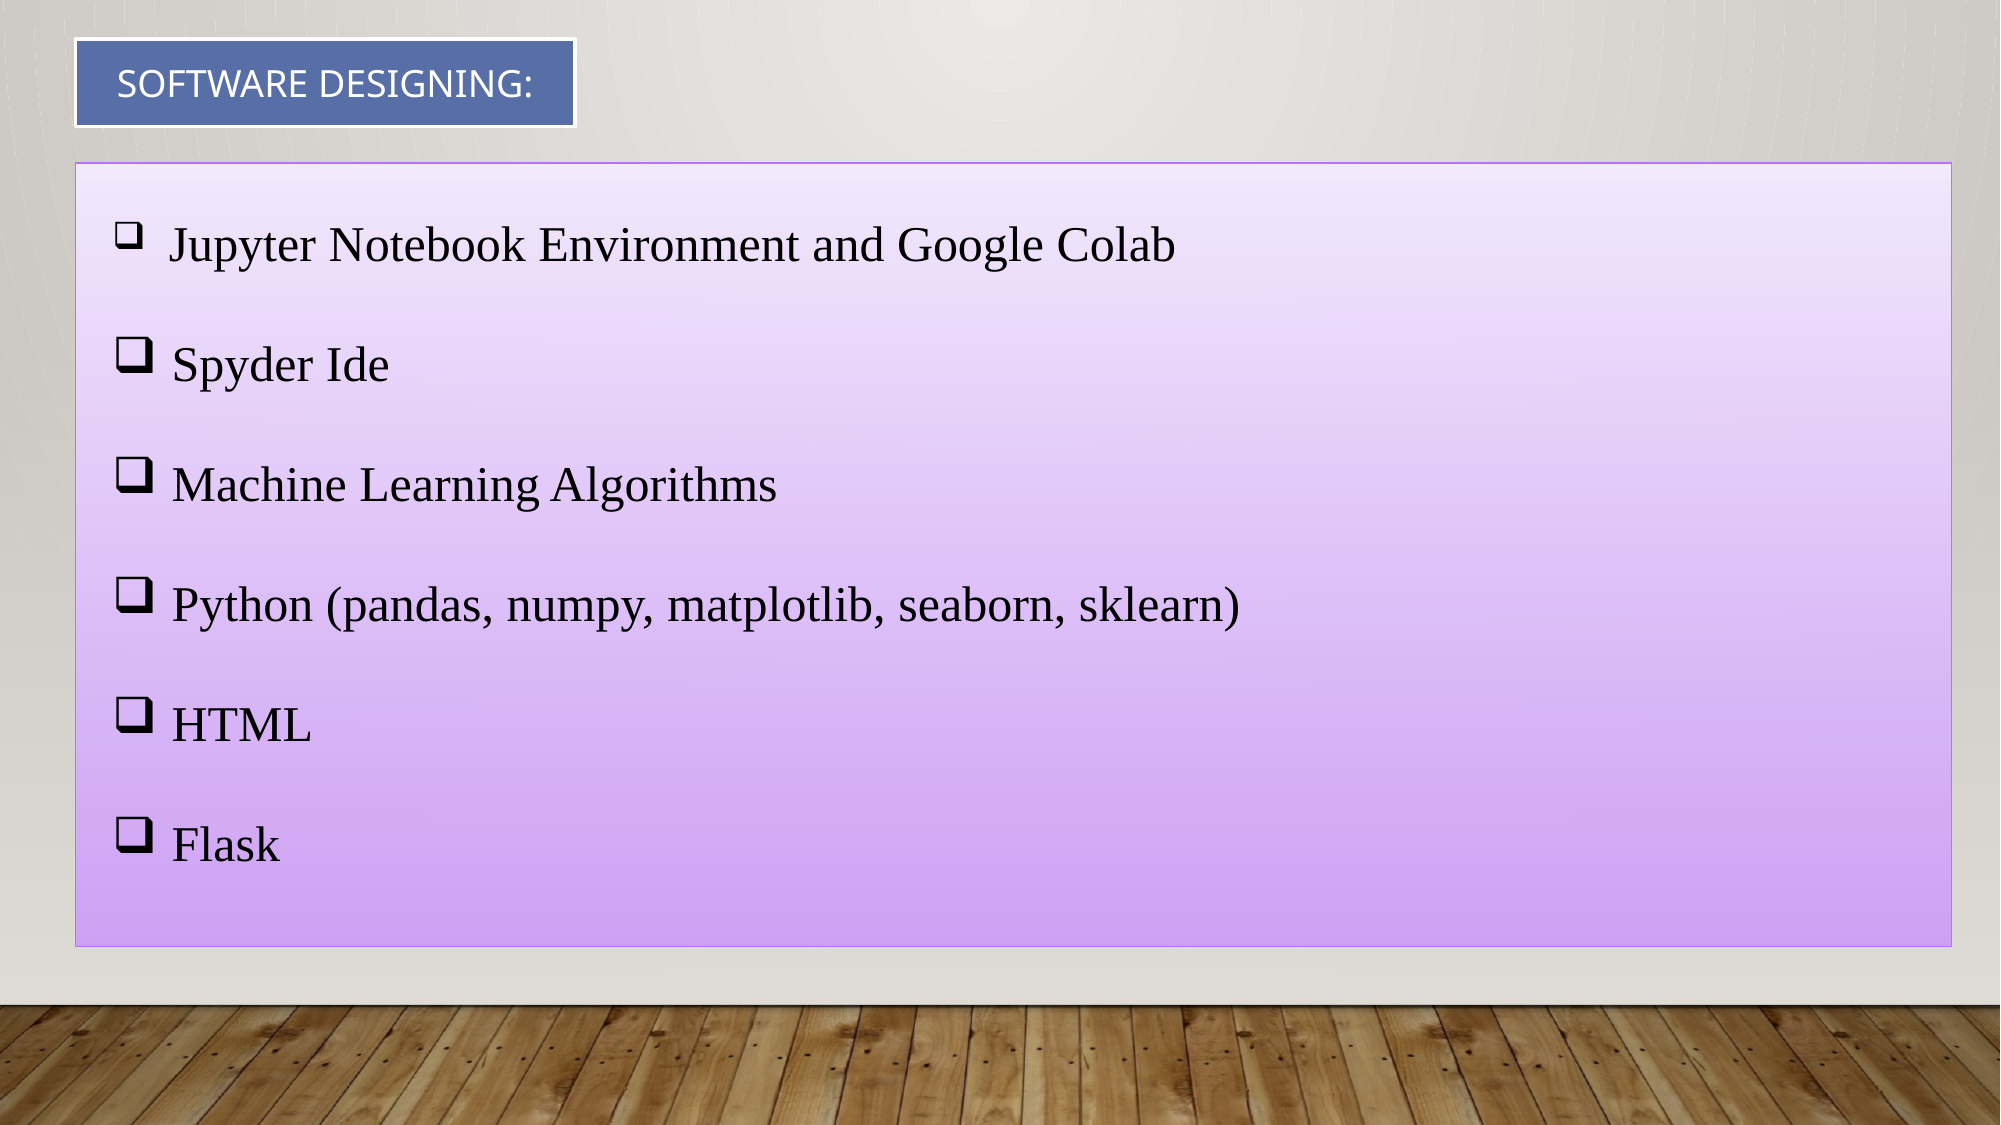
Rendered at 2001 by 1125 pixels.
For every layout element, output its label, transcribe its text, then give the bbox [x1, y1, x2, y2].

text_box [75, 162, 1952, 947]
text_box Jupyter Notebook Environment and Google Colab Spyder Ide Machine Learning Algorithms Python (pandas, numpy, matplotlib, seaborn, sklearn) HTML Flask [97, 203, 1925, 879]
text_box SOFTWARE DESIGNING: [74, 37, 577, 128]
picture [0, 1005, 2000, 1125]
